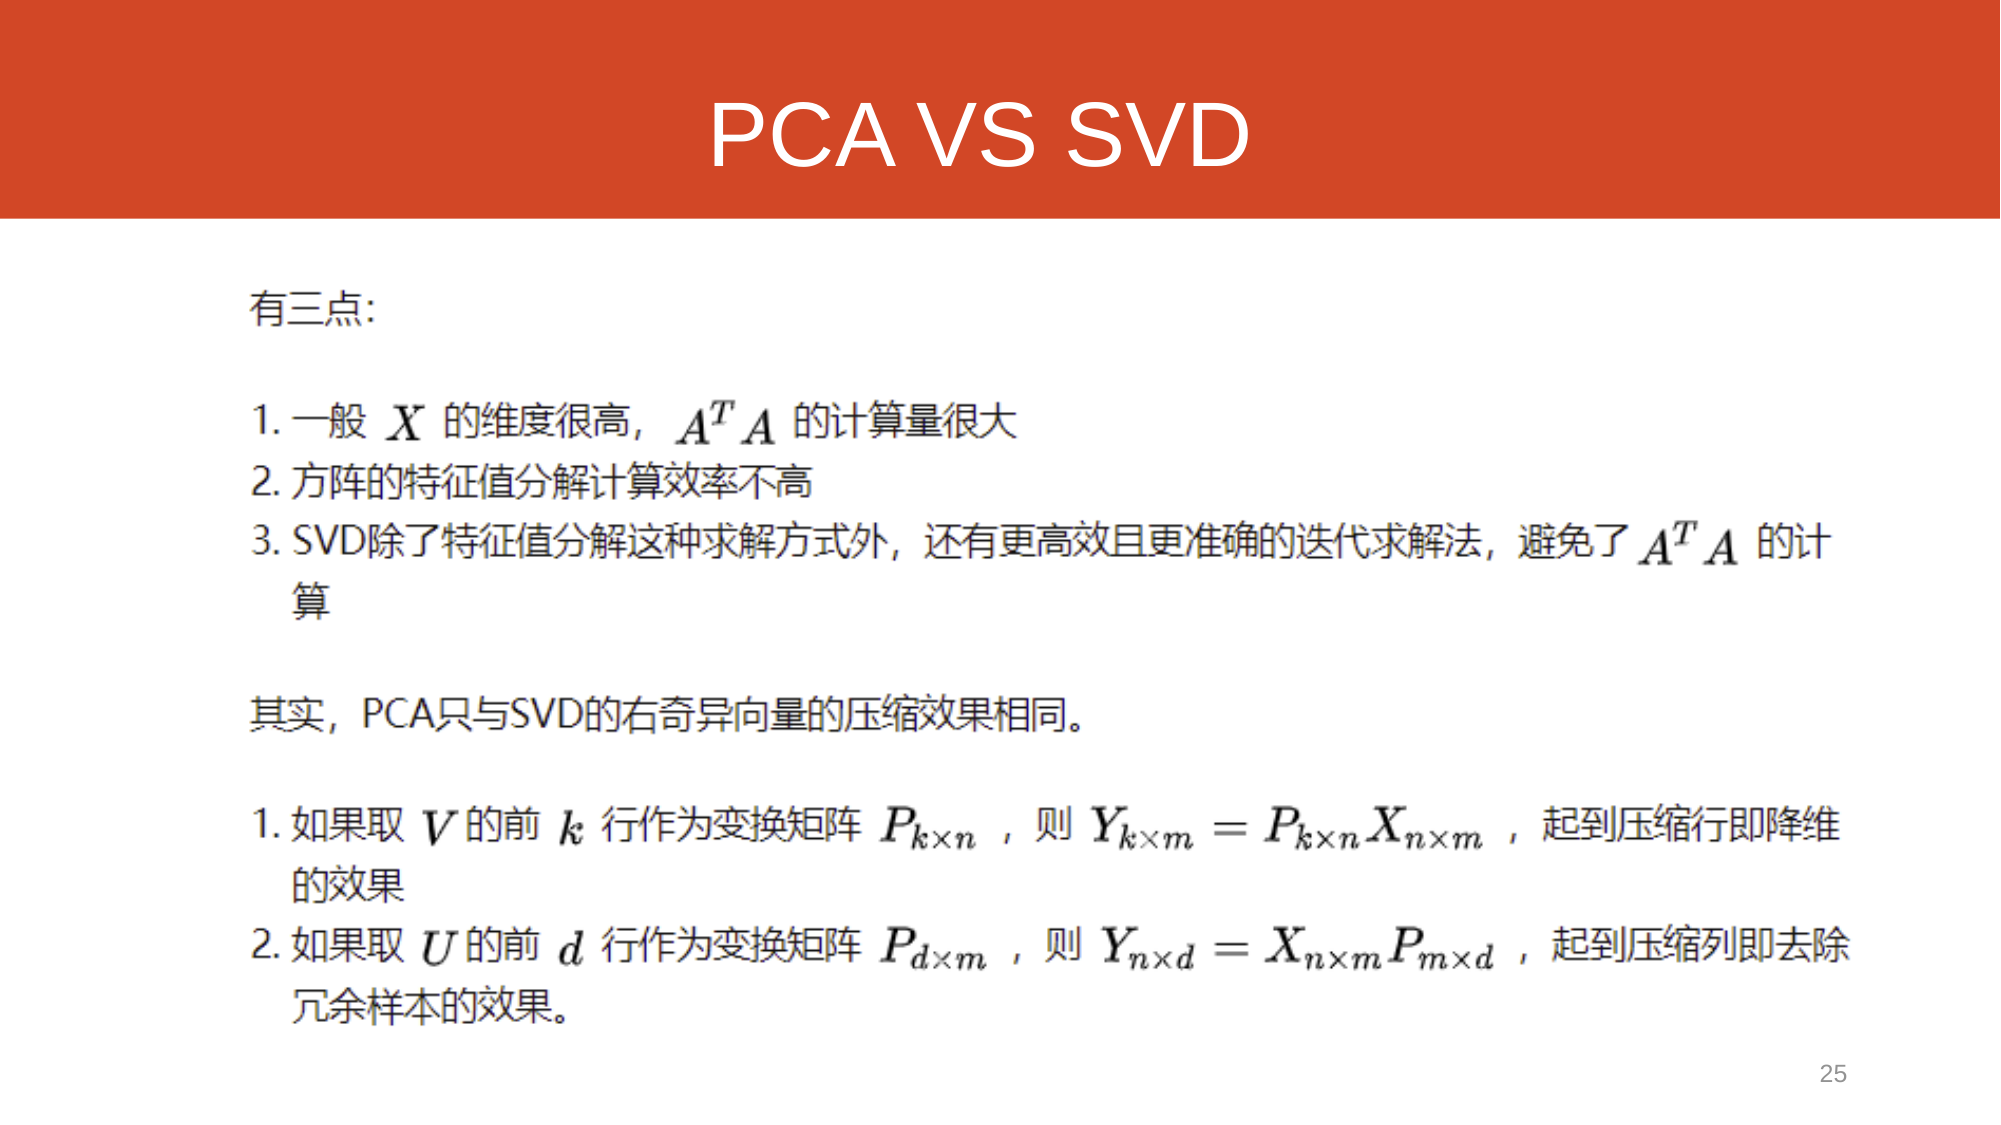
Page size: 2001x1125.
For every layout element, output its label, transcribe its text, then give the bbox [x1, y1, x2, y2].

title PCA VS SVD [99, 39, 1863, 193]
slide_number 25 [1325, 1043, 1863, 1103]
picture [229, 278, 1863, 1043]
